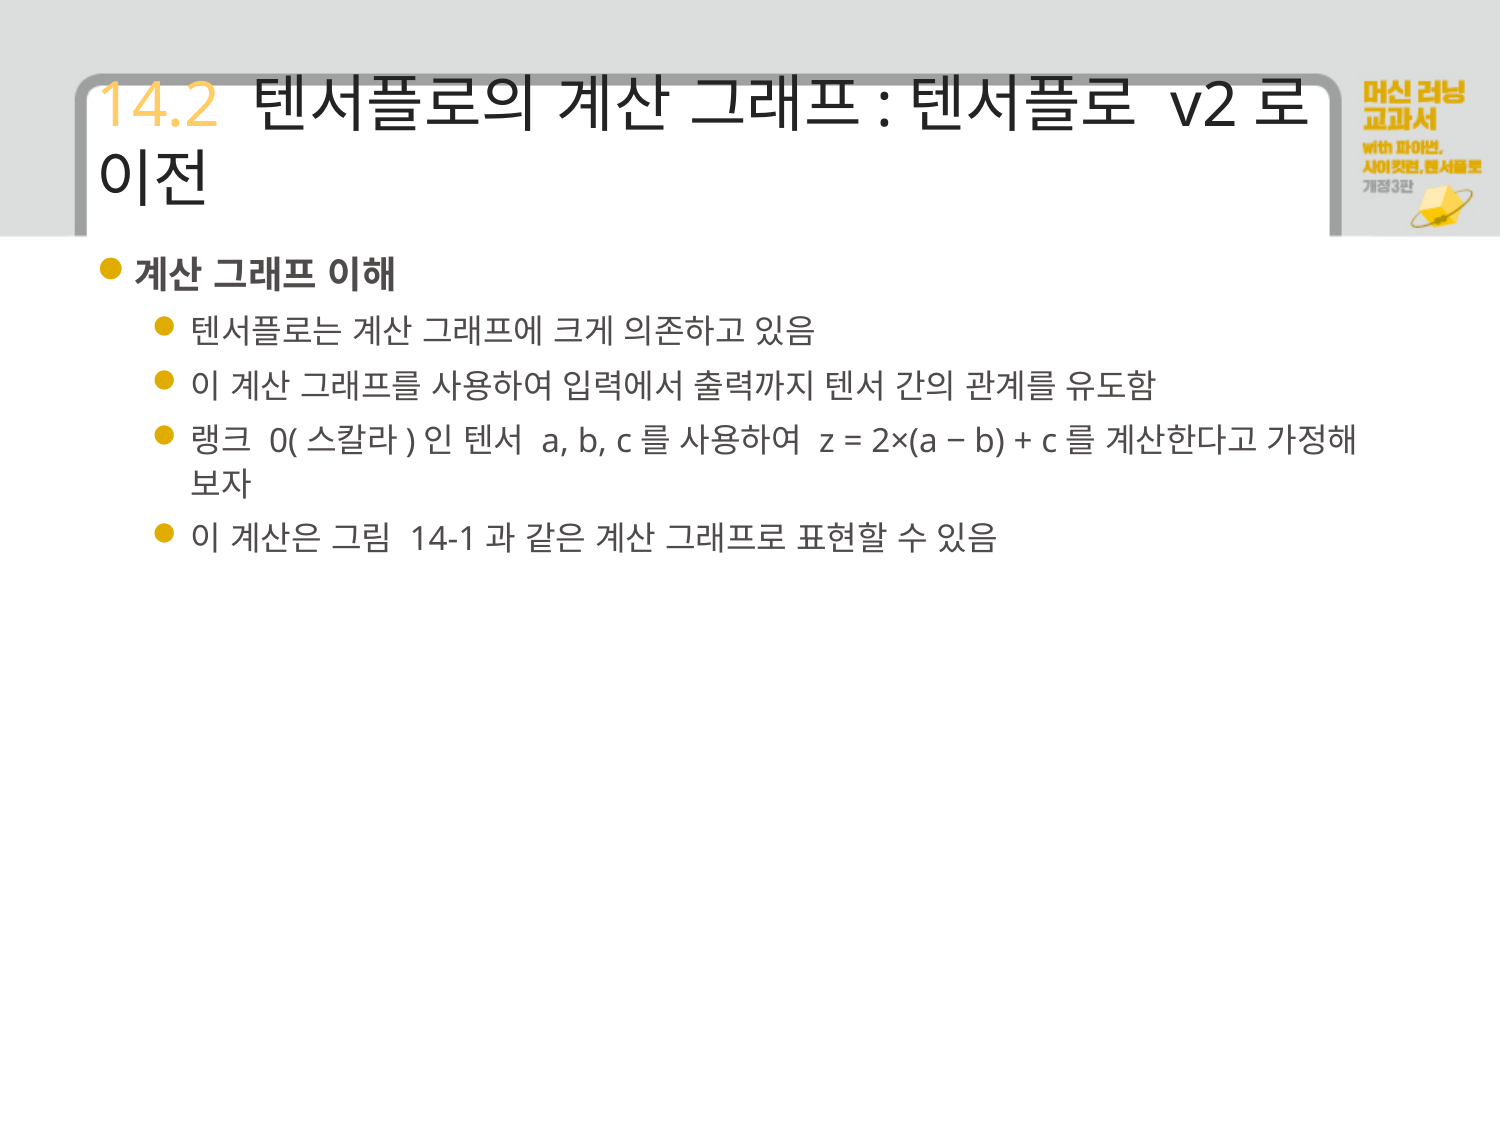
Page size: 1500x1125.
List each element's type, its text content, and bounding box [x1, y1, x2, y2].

title 14.2 텐서플로의 계산 그래프:텐서플로 v2로 이전 [81, 90, 1412, 222]
picture [0, 0, 1500, 1125]
list 계산 그래프 이해 텐서플로는 계산 그래프에 크게 의존하고 있음 이 계산 그래프를 사용하여 입력에서 출력까지 텐서 간의 관계를 유도함 랭크 0(스칼라)인 텐서 a, b, c를 사용하여 z = 2×(a ‒ b) + c를 계산한다고 가정해 보자 이 계산은 그림 14-1과 같은 계산 그래프로 표현할 수 있음 [81, 239, 1412, 1054]
